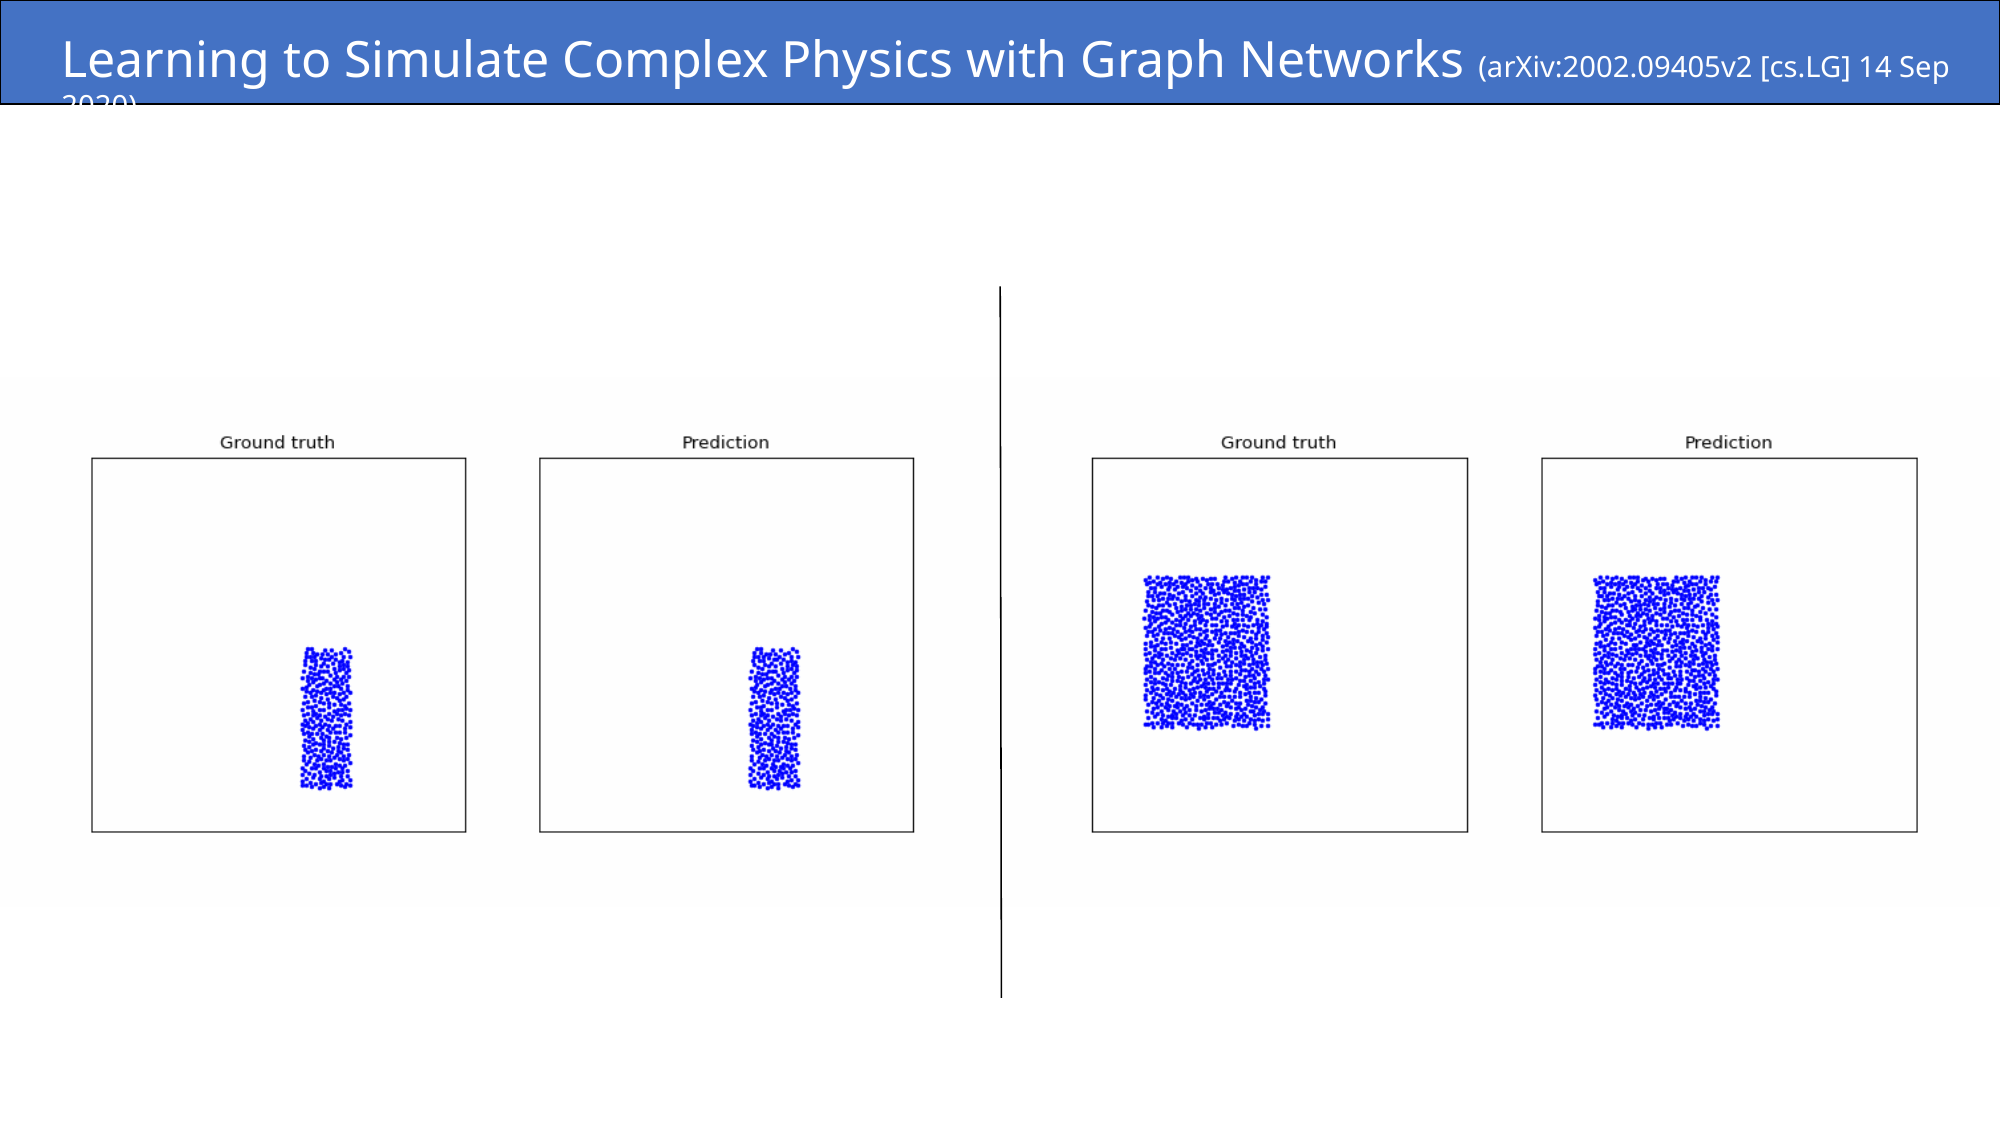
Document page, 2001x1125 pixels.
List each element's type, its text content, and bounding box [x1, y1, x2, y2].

picture [1002, 377, 2000, 907]
text_box Learning to Simulate Complex Physics with Graph Networks​ (arXiv:2002.09405v2 [cs.LG] 14 Sep 2020) [46, 19, 2000, 130]
picture [0, 377, 999, 907]
text_box [0, 0, 2000, 104]
